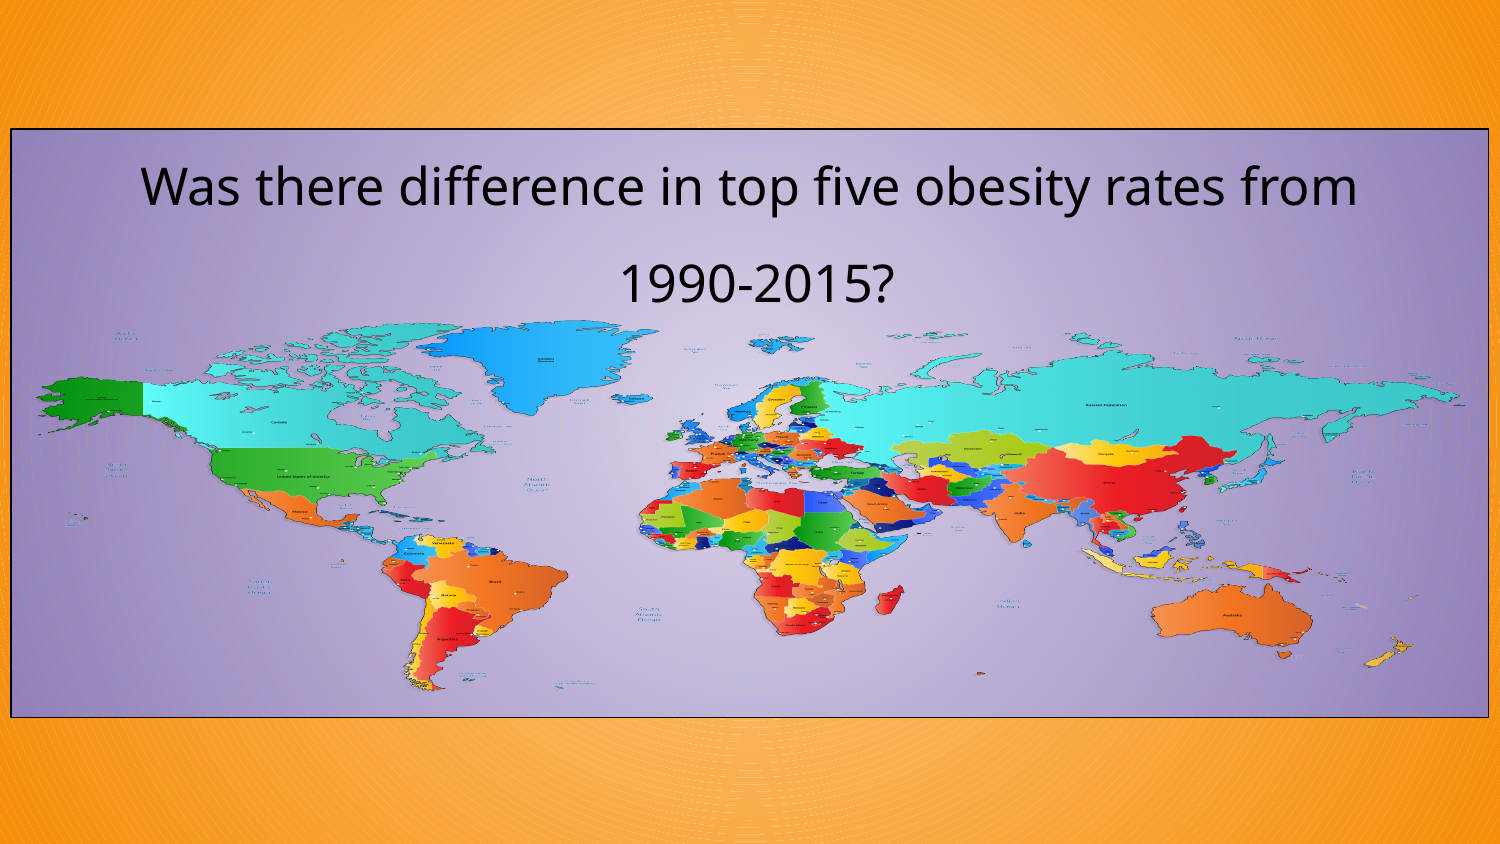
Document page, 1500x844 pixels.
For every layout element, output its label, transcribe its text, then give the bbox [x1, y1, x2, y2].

list Was there difference in top five obesity rates from 1990-2015? [11, 129, 1489, 718]
picture [32, 320, 1467, 694]
